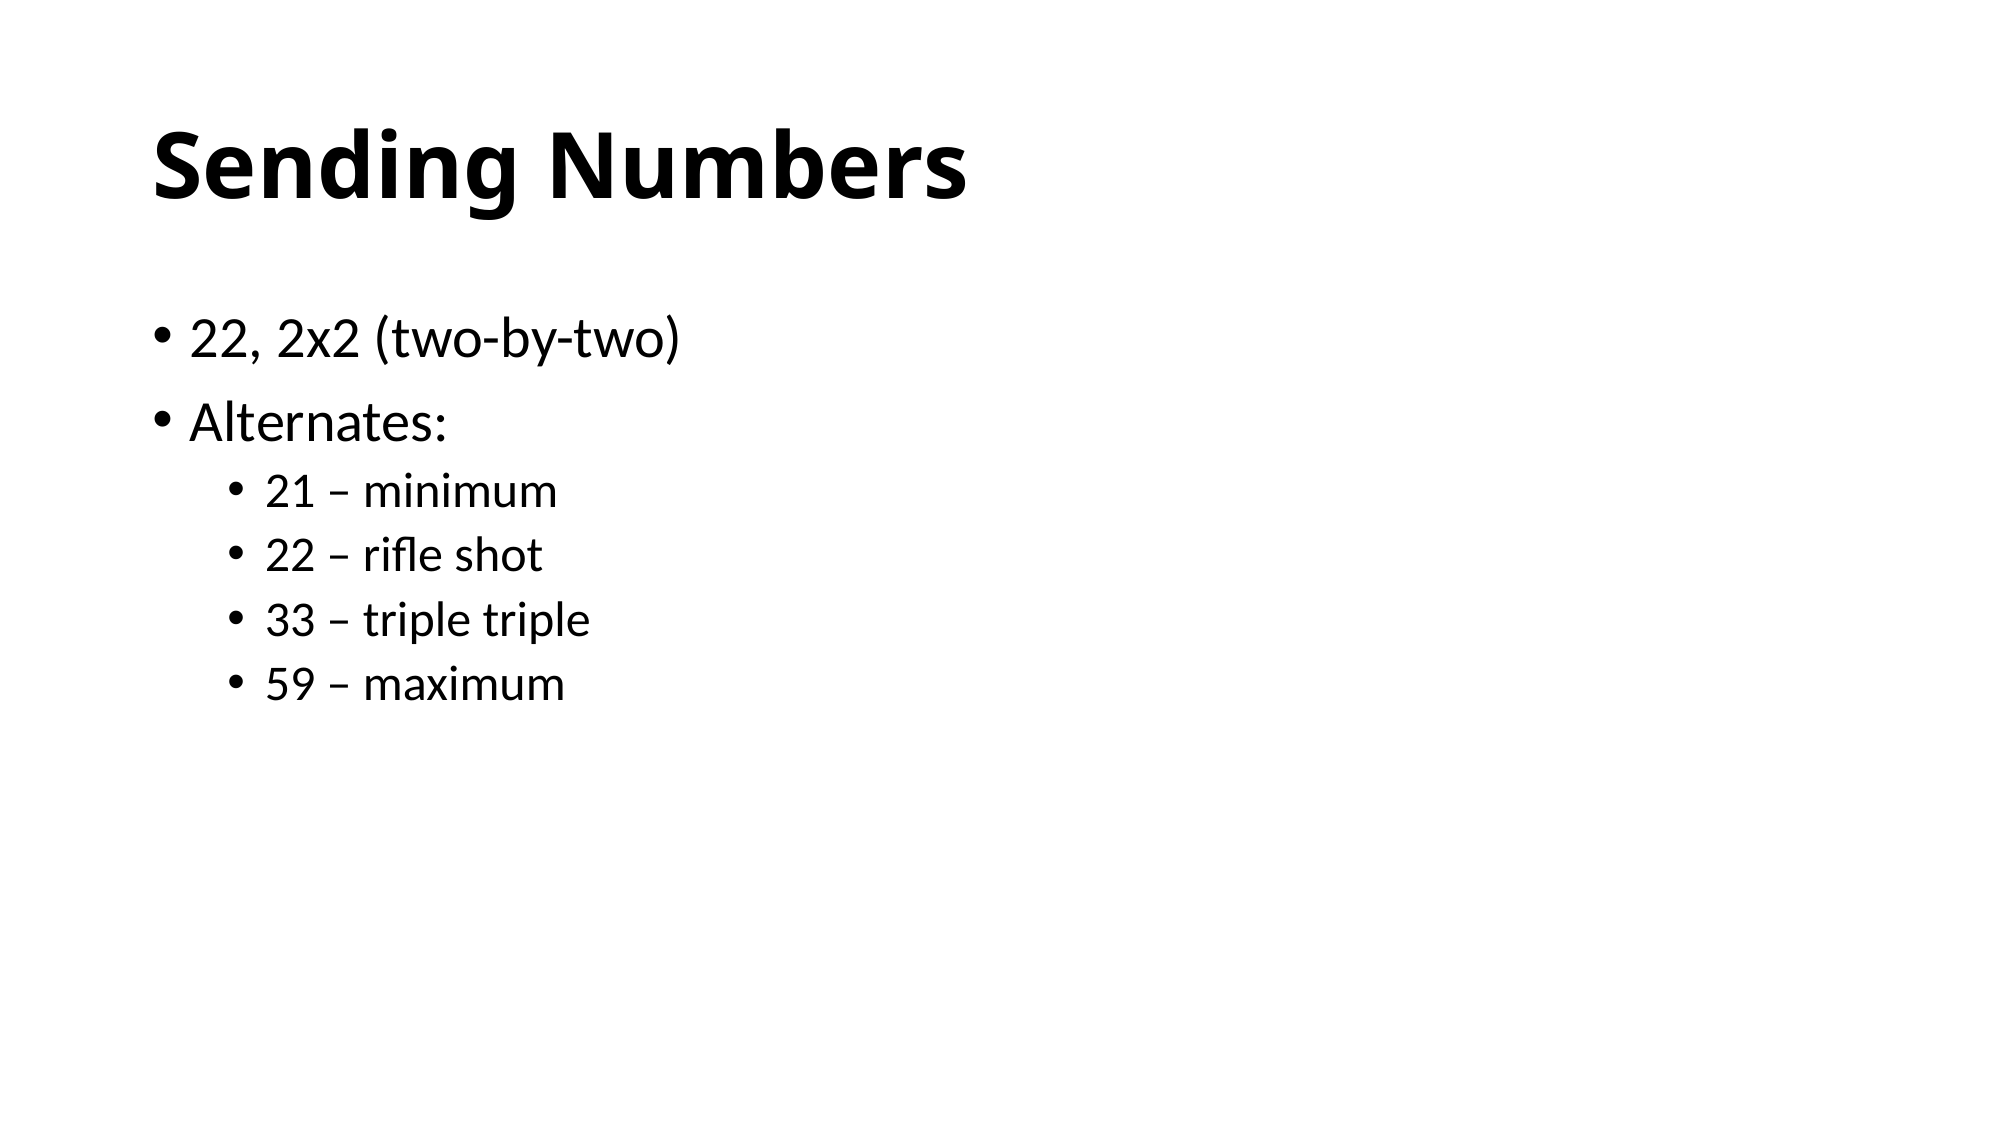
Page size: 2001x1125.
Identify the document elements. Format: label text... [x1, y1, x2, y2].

title Sending Numbers [137, 59, 1863, 278]
list 22, 2x2 (two-by-two) Alternates: 21 – minimum 22 – rifle shot 33 – triple triple 59 – maximum [137, 299, 1863, 1014]
